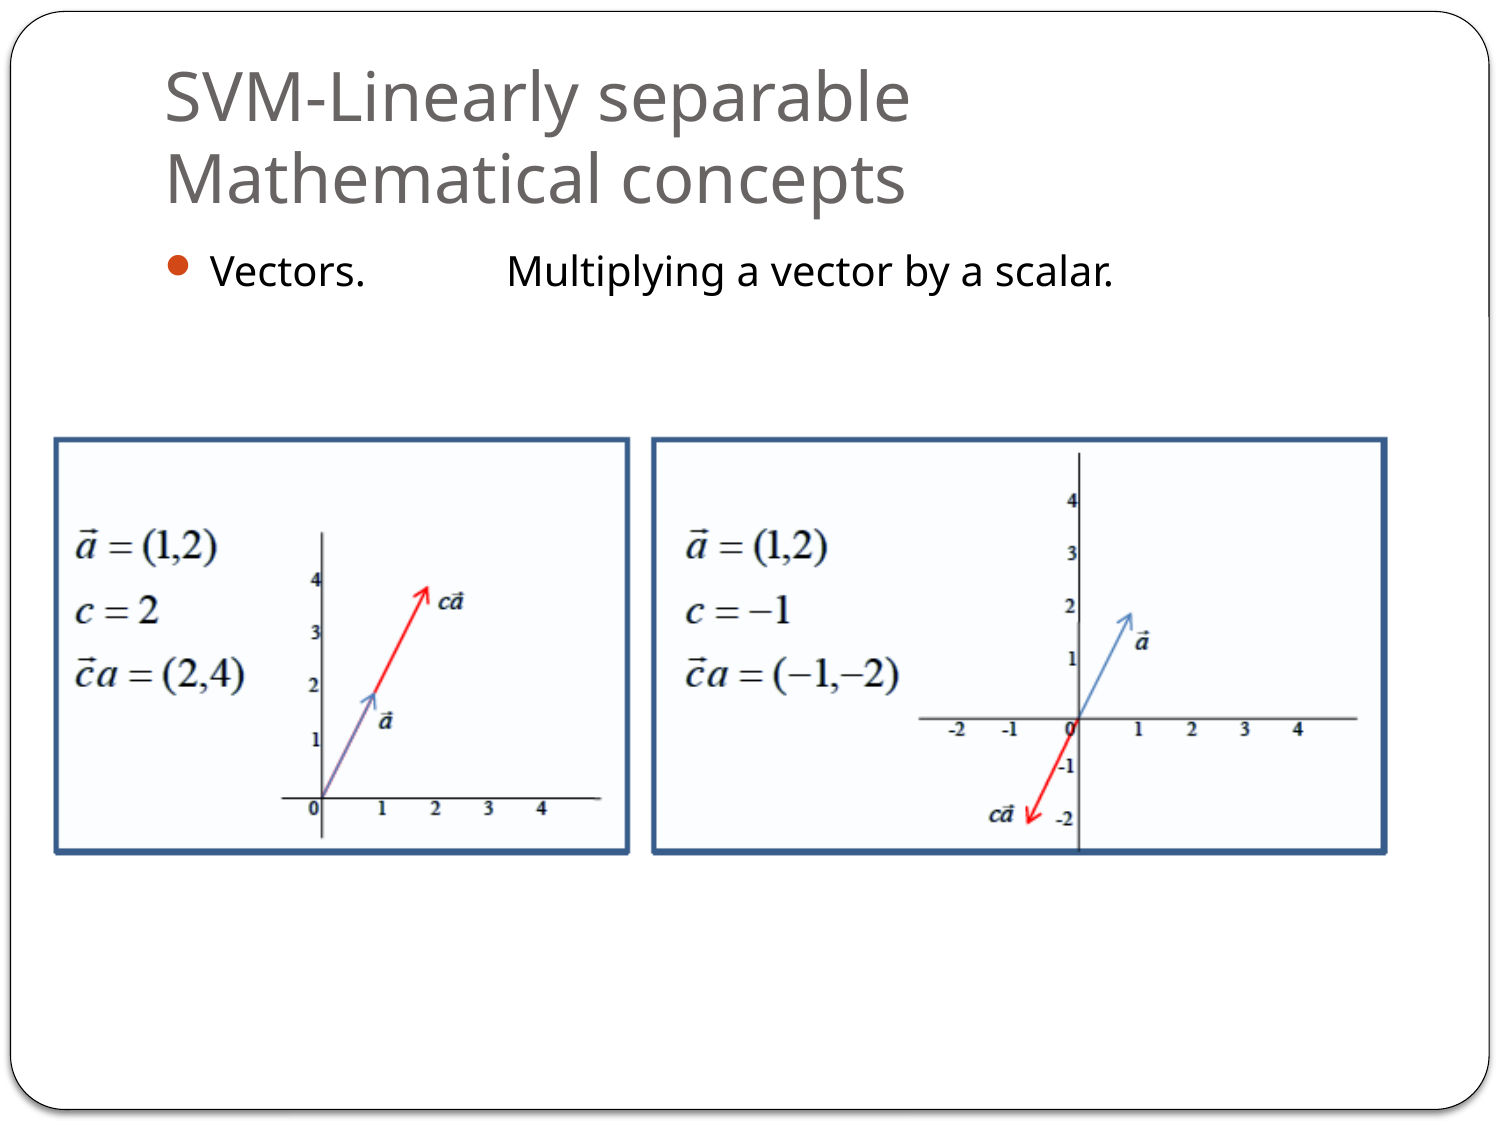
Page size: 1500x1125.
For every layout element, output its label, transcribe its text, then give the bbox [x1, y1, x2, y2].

picture [49, 424, 1395, 863]
title SVM-Linearly separable Mathematical concepts [150, 45, 1425, 233]
list Vectors. Multiplying a vector by a scalar. [150, 237, 1425, 988]
